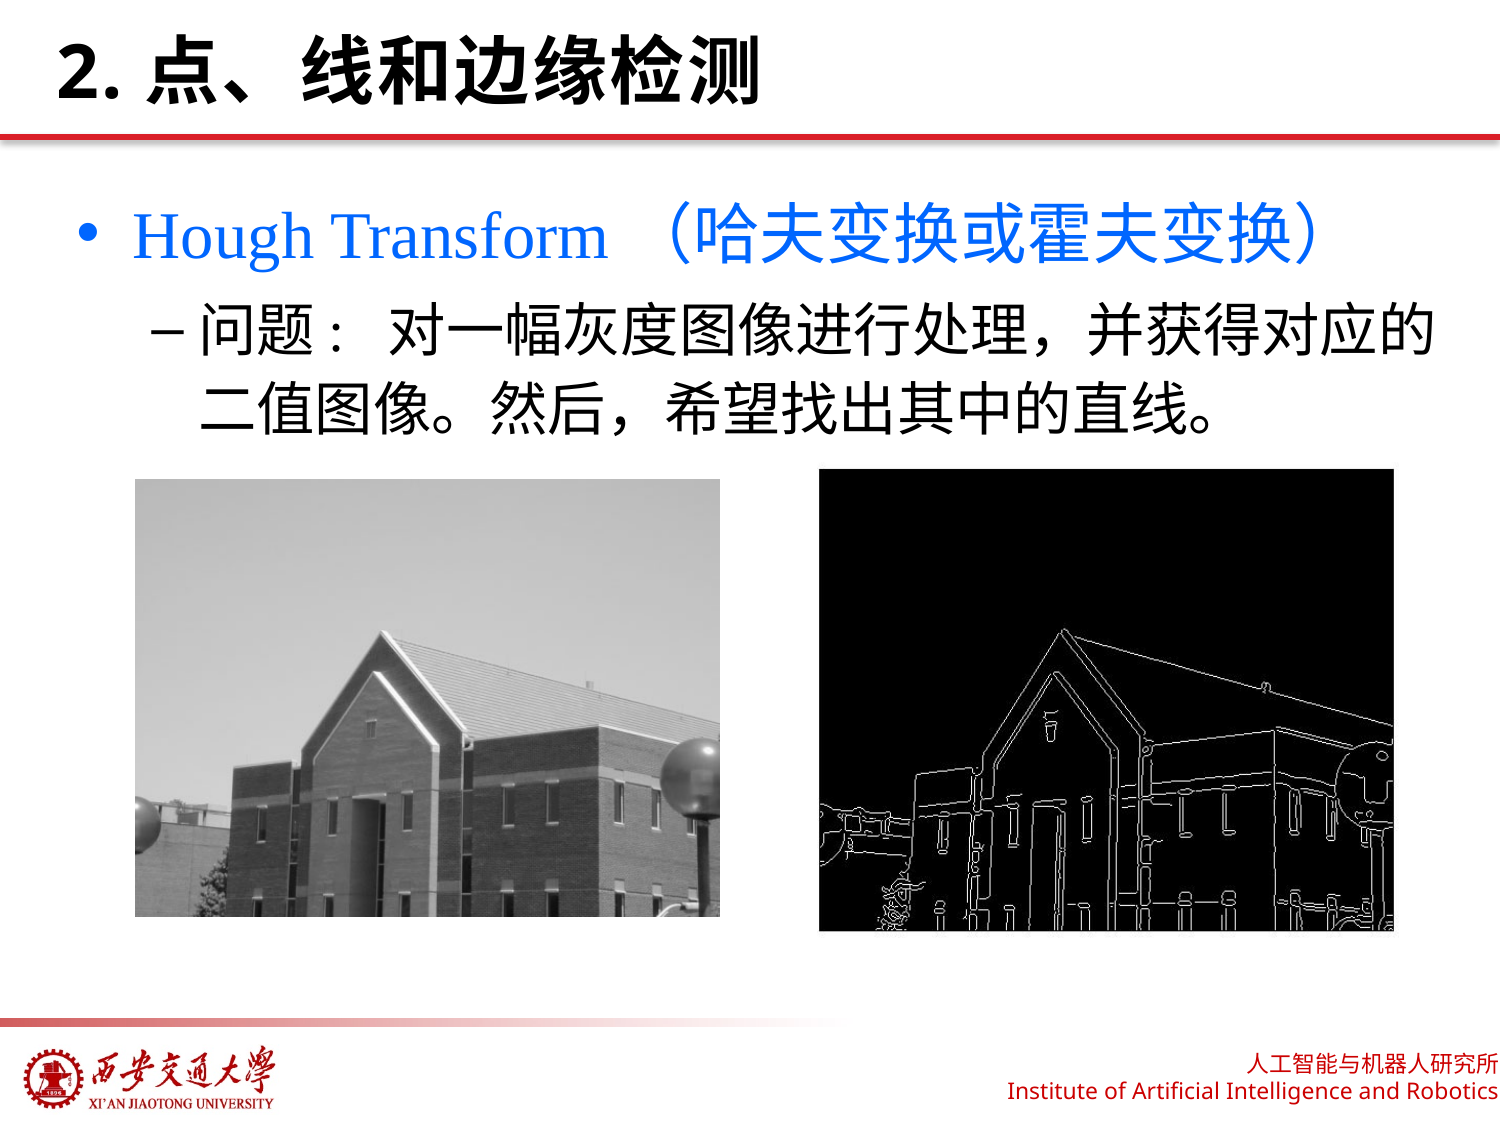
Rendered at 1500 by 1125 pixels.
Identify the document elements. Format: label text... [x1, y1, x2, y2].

picture [813, 455, 1399, 940]
picture [135, 478, 720, 917]
picture [20, 1044, 281, 1115]
title 2.点、线和边缘检测 [41, 0, 1341, 138]
picture [0, 1018, 61, 1027]
list Hough Transform（哈夫变换或霍夫变换） 问题: 对一幅灰度图像进行处理，并获得对应的二值图像。然后，希望找出其中的直线。 [61, 172, 1495, 1035]
